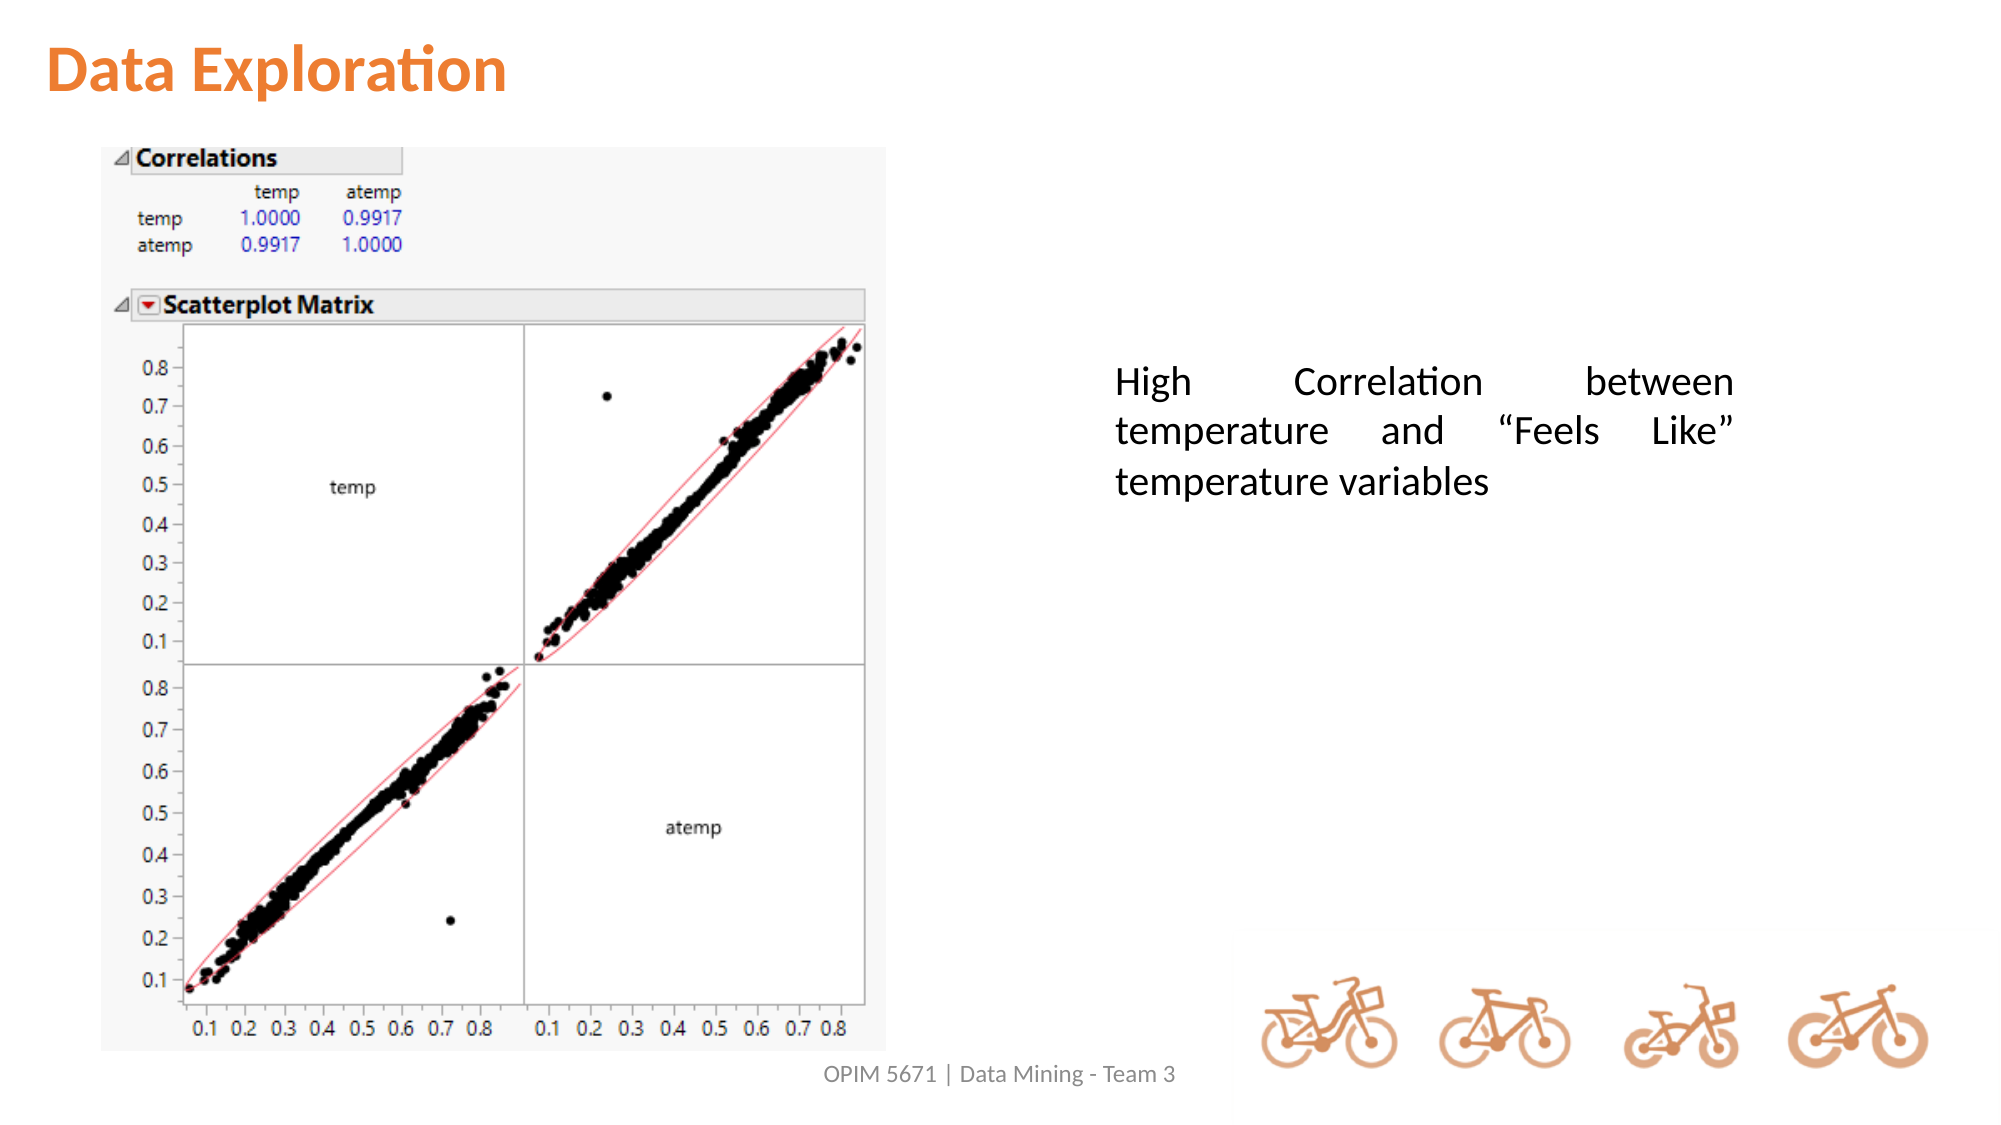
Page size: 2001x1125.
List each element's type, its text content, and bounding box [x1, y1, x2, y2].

footer OPIM 5671 | Data Mining - Team 3 [662, 1042, 1231, 1103]
picture [101, 147, 886, 1051]
text_box High Correlation between temperature and “Feels Like” temperature variables [1100, 345, 1750, 511]
picture [1231, 928, 2000, 1125]
text_box Data Exploration [32, 17, 995, 113]
